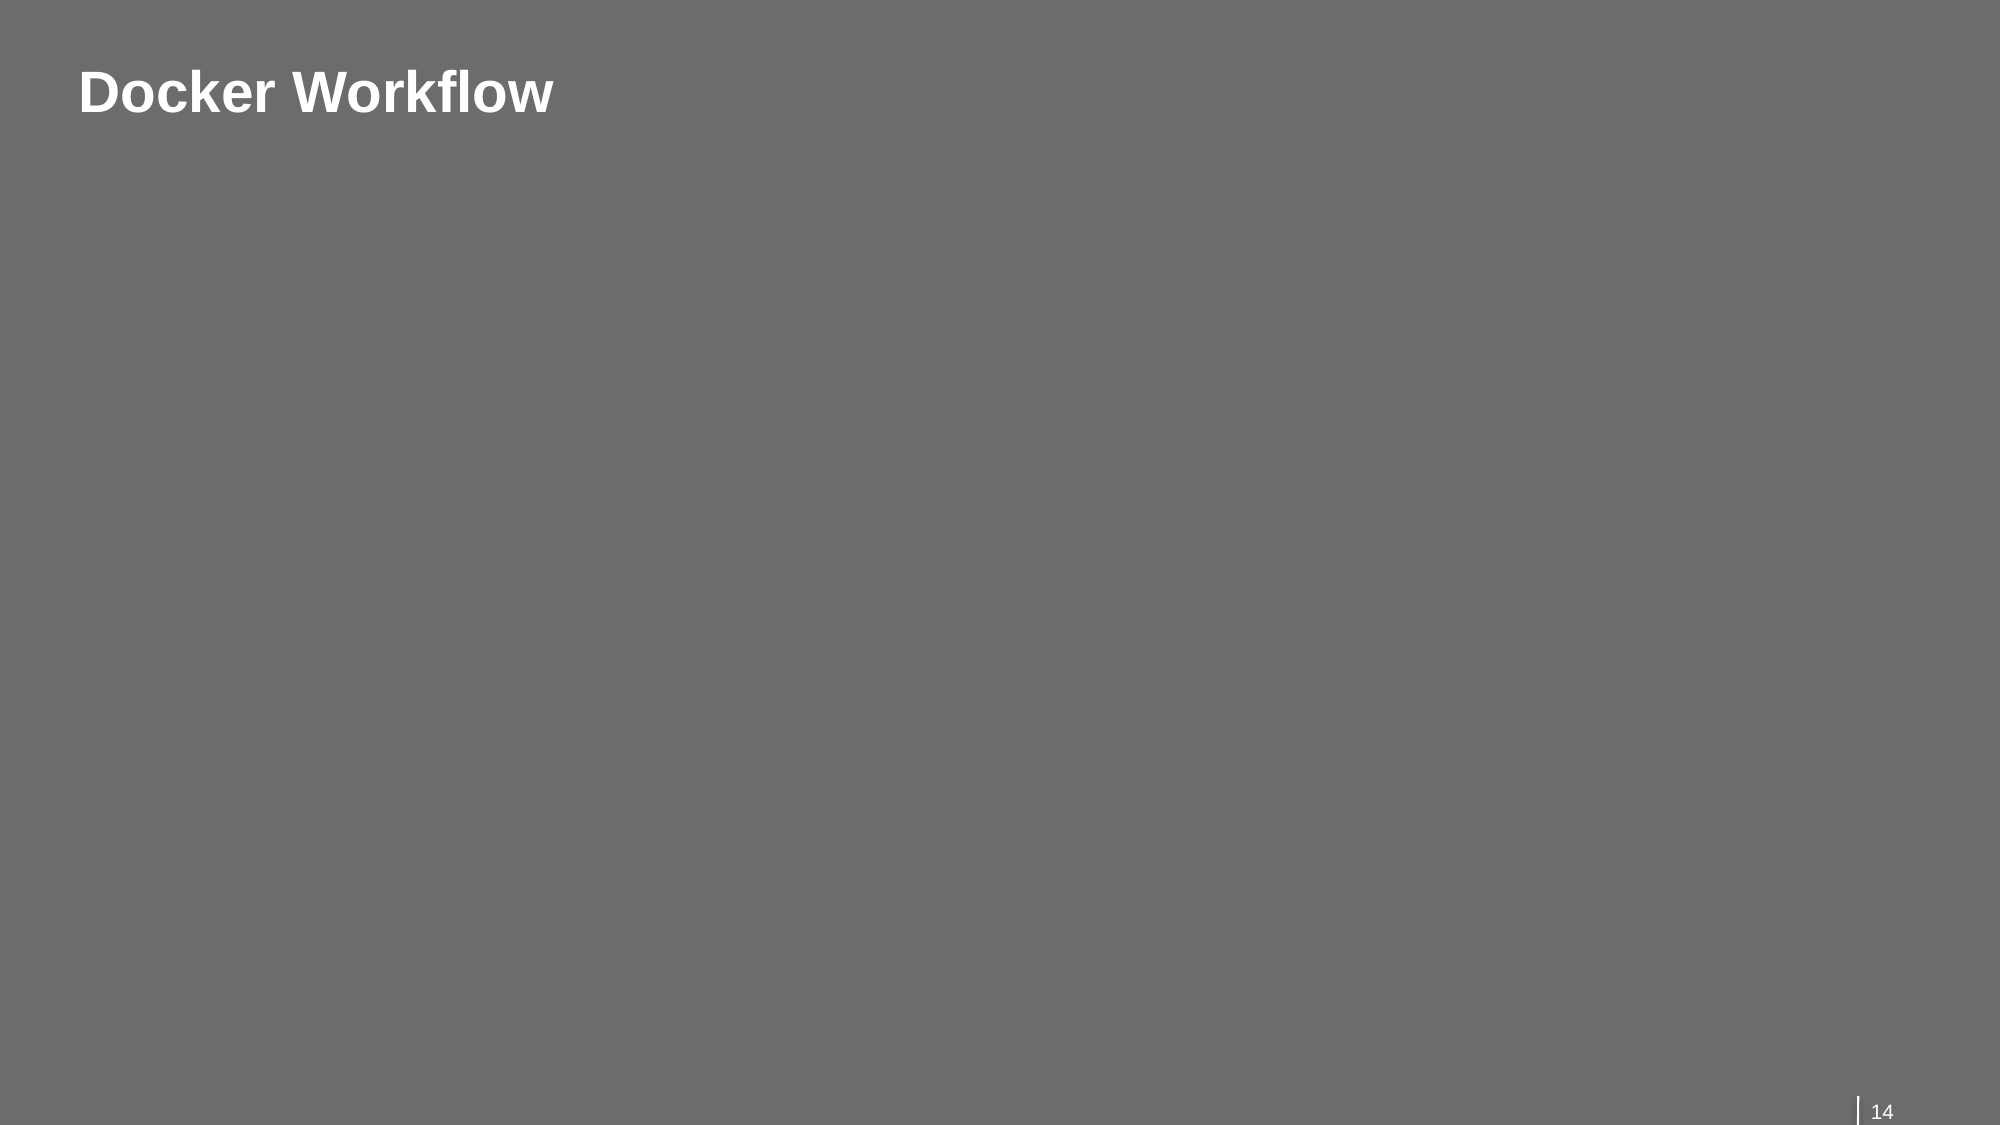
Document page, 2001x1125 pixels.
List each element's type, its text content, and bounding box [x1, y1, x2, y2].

slide_number 14 [1870, 1071, 1988, 1125]
title Docker Workflow [63, 54, 1859, 218]
